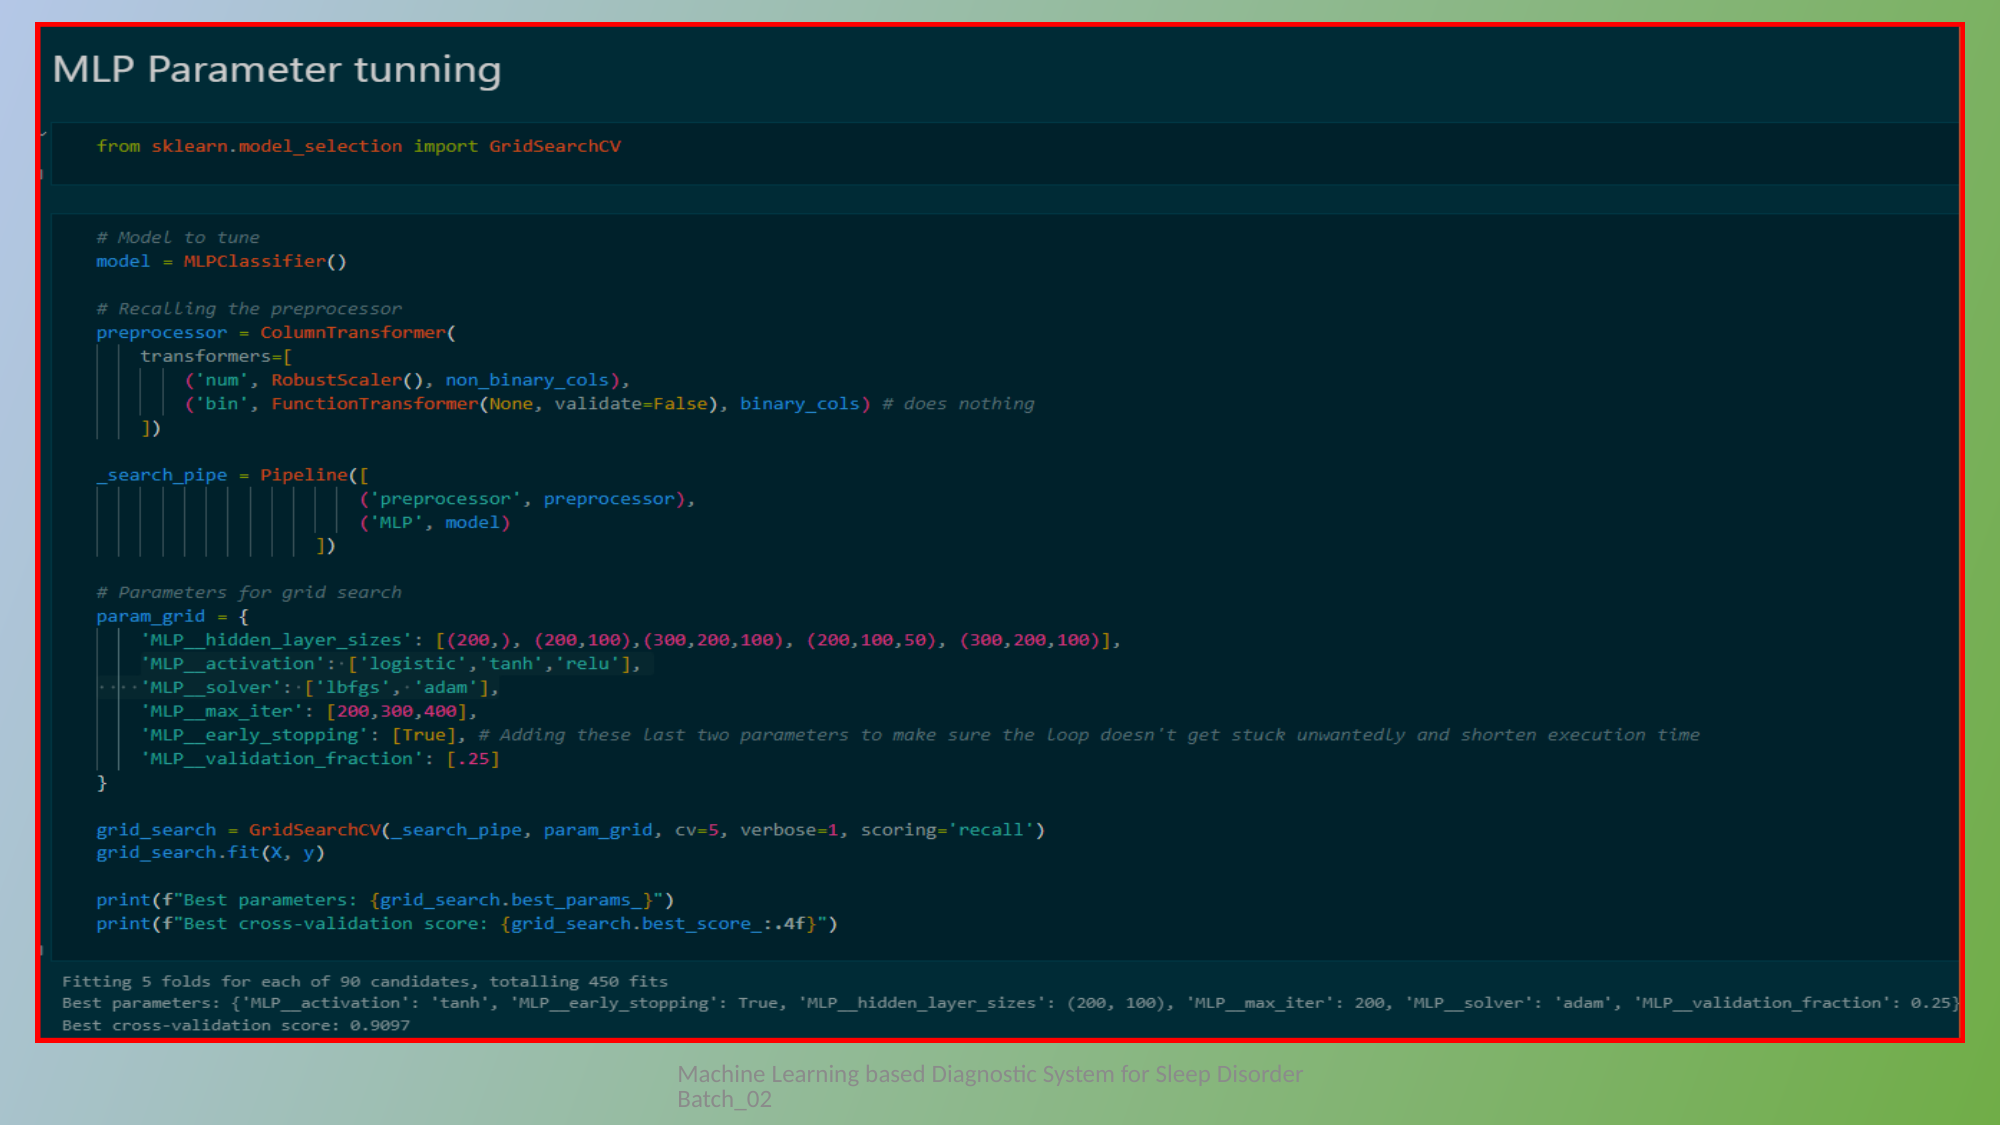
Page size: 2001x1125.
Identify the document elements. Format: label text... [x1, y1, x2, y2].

footer Machine Learning based Diagnostic System for Sleep Disorder Batch_02 [662, 1043, 1338, 1103]
picture [35, 22, 1965, 1043]
